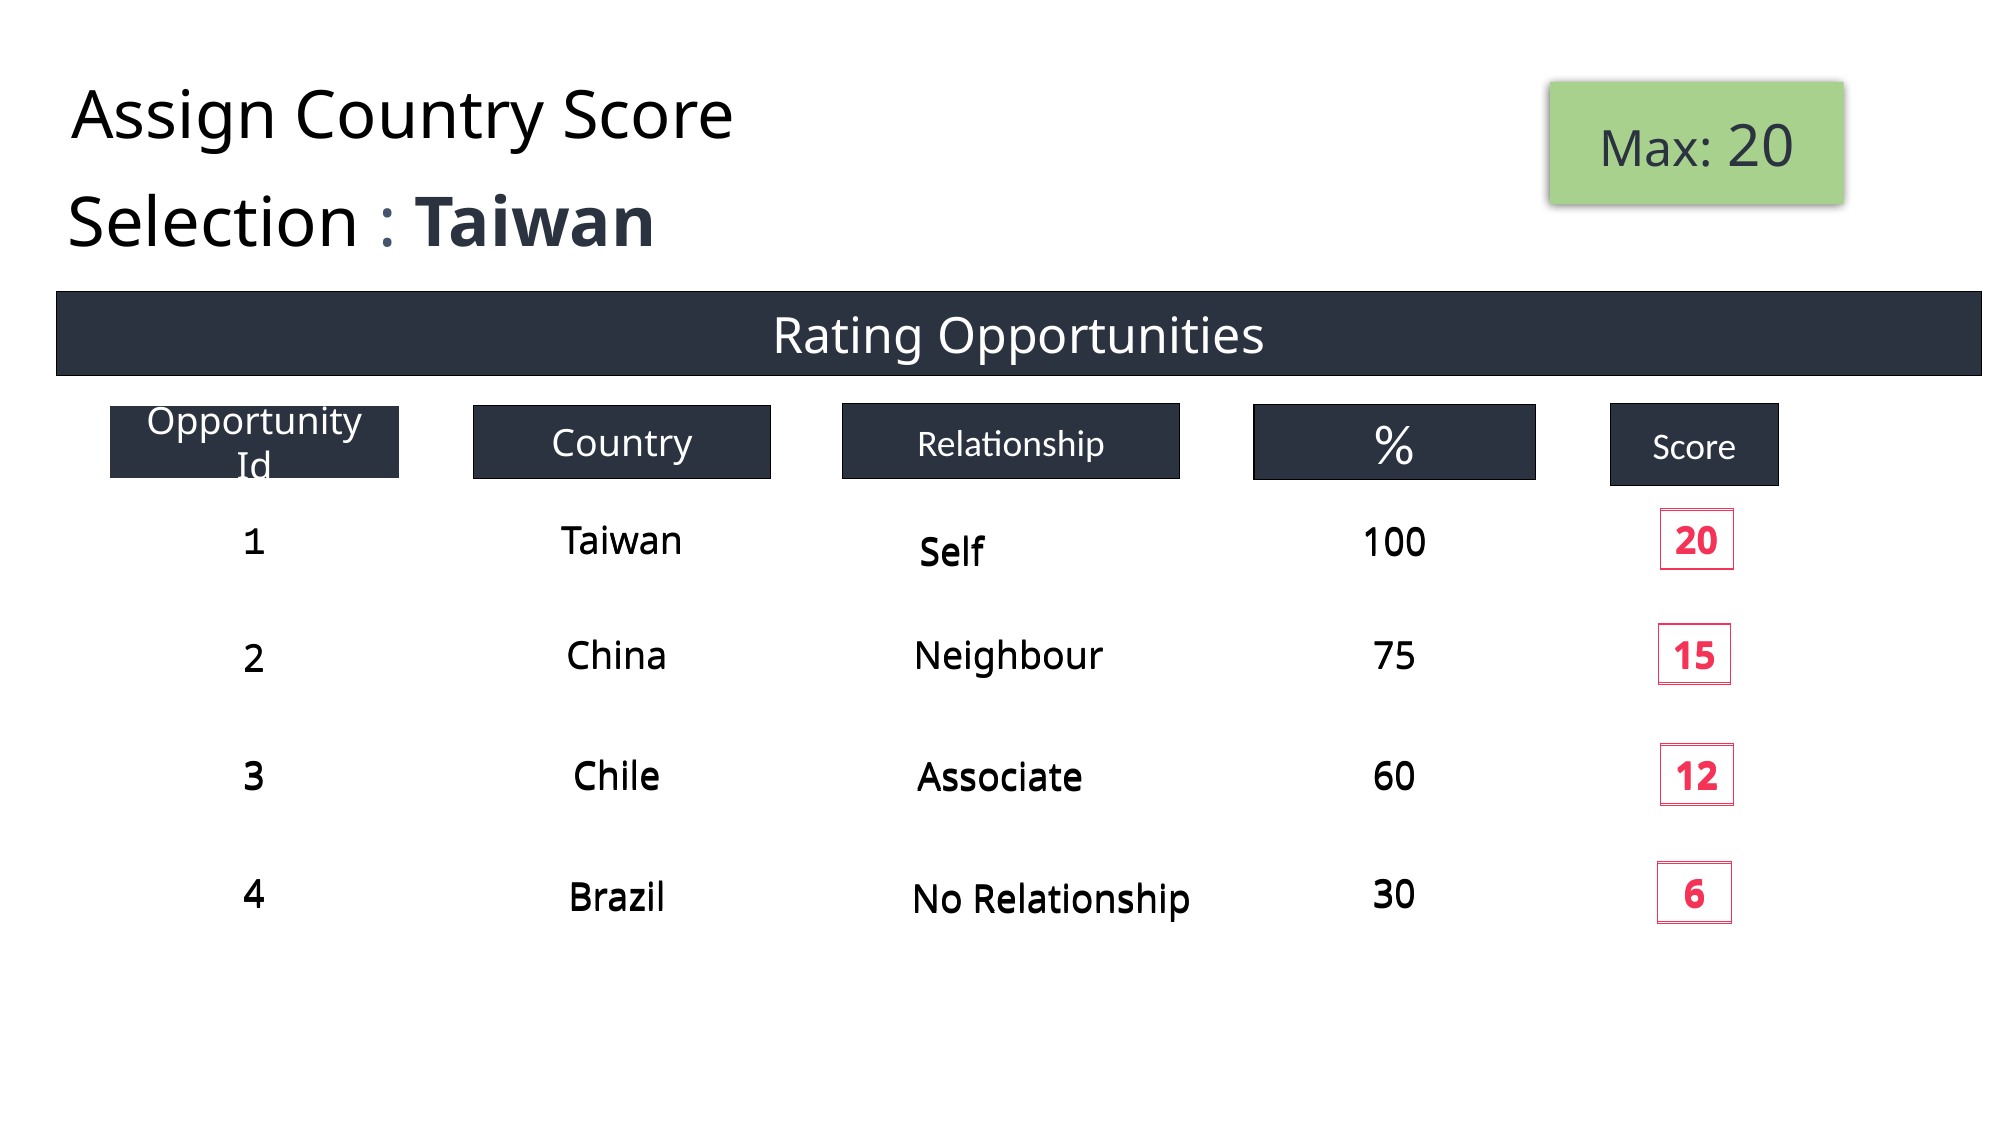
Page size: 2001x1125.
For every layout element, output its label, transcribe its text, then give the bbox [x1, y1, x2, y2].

text_box 20 [1660, 510, 1734, 570]
text_box Country [473, 405, 771, 479]
text_box 4 [228, 863, 280, 924]
text_box China [551, 624, 683, 685]
text_box 60 [1358, 745, 1431, 806]
text_box Relationship [842, 403, 1180, 479]
text_box Neighbour [898, 624, 1119, 685]
text_box Max: 20 [1550, 81, 1844, 205]
text_box 3 [228, 745, 280, 806]
text_box 12 [1660, 745, 1734, 806]
text_box 2 [228, 627, 280, 688]
text_box Chile [558, 745, 676, 806]
text_box No Relationship [896, 868, 1206, 928]
text_box Self [904, 521, 999, 582]
text_box 1 [228, 510, 281, 570]
text_box Opportunity Id [109, 404, 400, 479]
text_box Brazil [553, 866, 681, 927]
text_box 75 [1358, 624, 1431, 685]
text_box Rating Opportunities [56, 291, 1982, 376]
text_box % [1253, 404, 1536, 480]
text_box Selection : Taiwan [56, 148, 1962, 289]
text_box 30 [1358, 863, 1431, 924]
text_box 100 [1347, 511, 1442, 572]
text_box Score [1610, 403, 1779, 486]
text_box Taiwan [546, 510, 698, 570]
text_box Associate [902, 746, 1099, 807]
text_box 15 [1658, 624, 1731, 685]
title Assign Country Score [56, 46, 1947, 148]
text_box 6 [1657, 863, 1732, 924]
